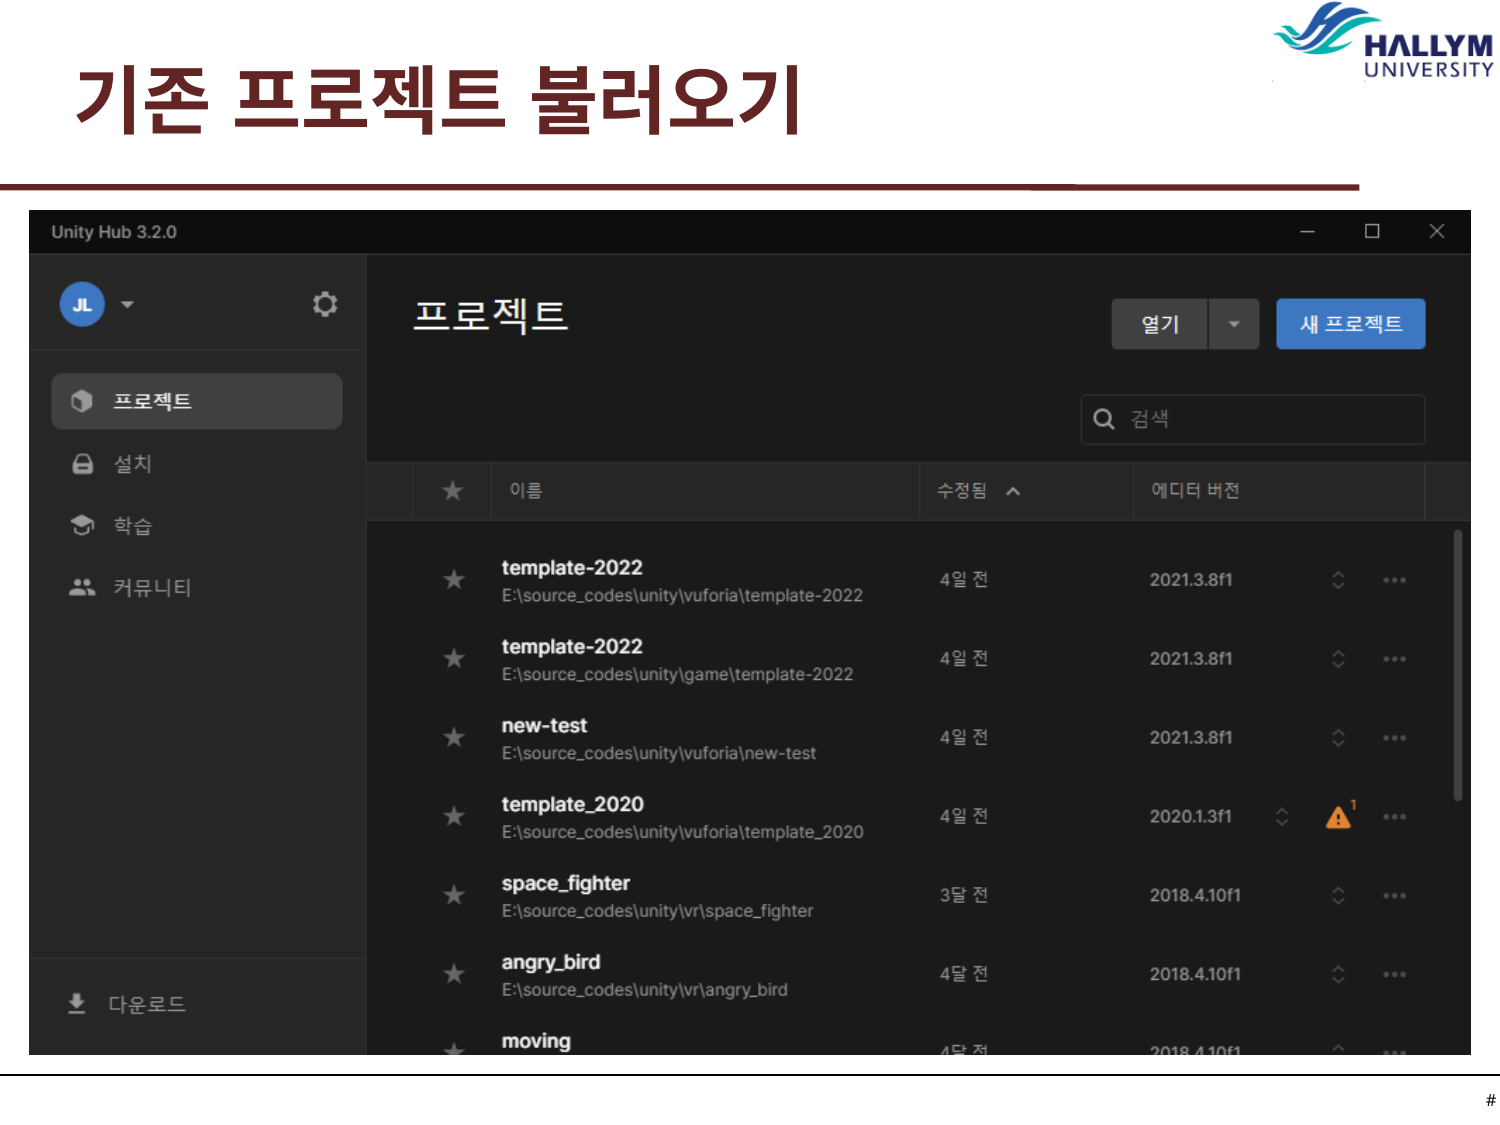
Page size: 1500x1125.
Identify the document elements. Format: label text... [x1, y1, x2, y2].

picture [29, 210, 1471, 1056]
title 기존 프로젝트 불러오기 [44, 33, 1395, 164]
picture [1269, 0, 1500, 82]
